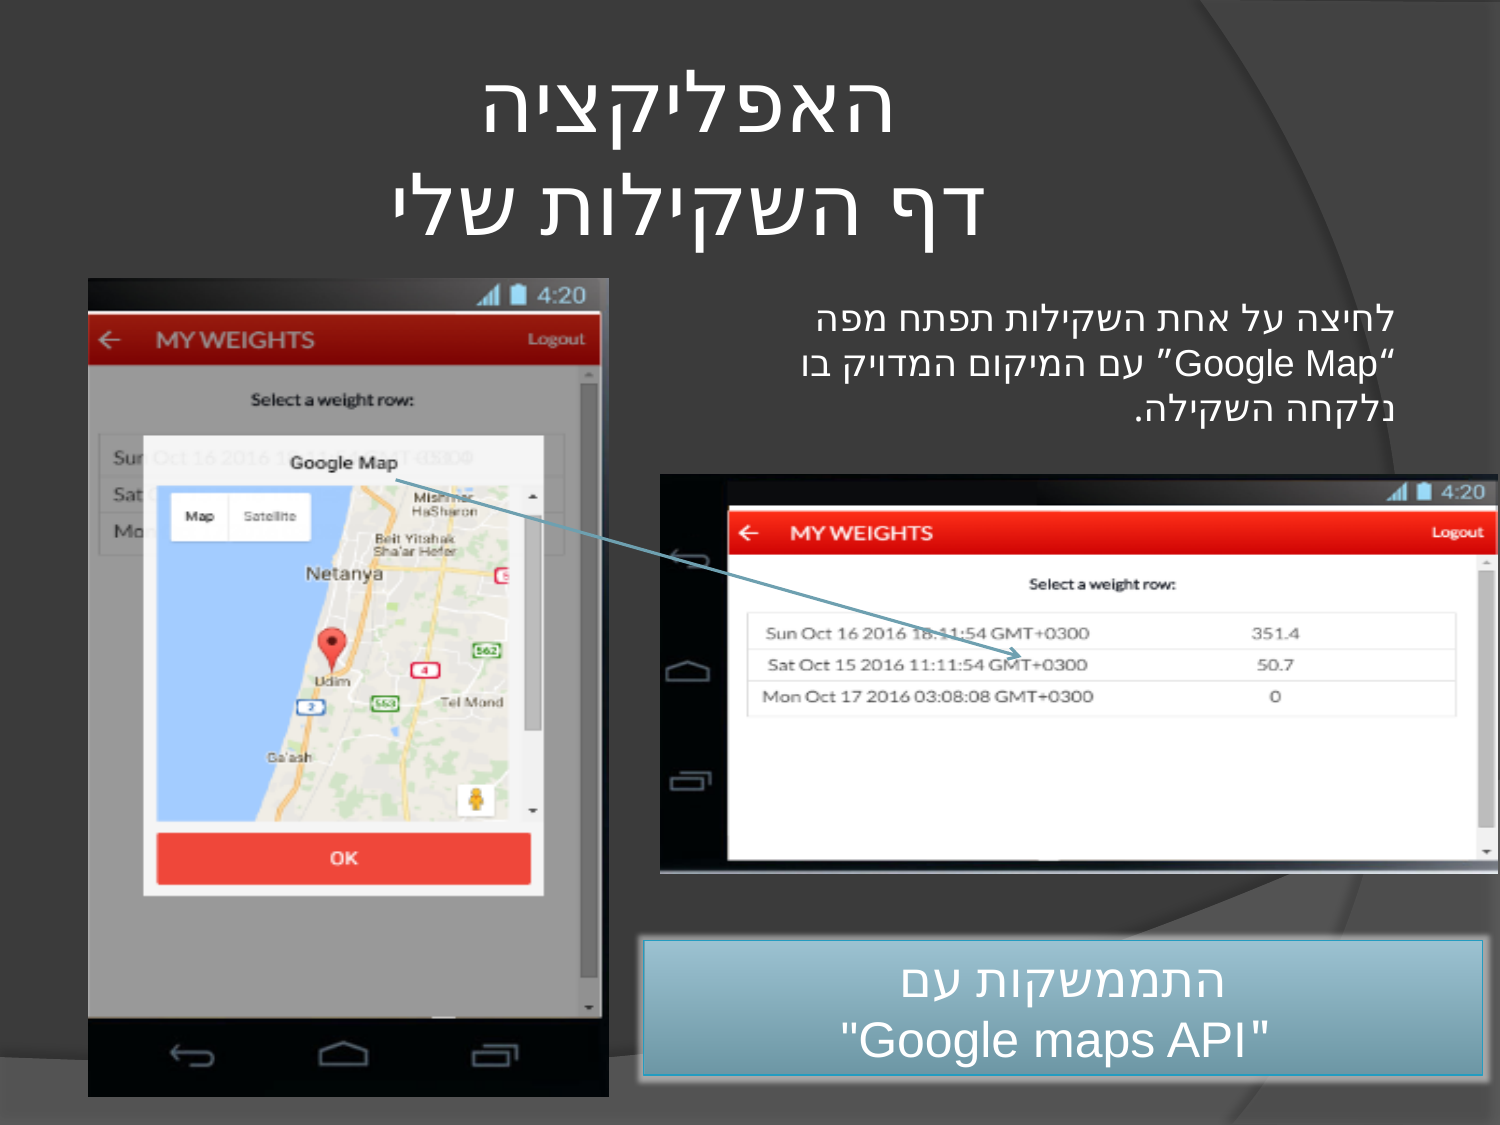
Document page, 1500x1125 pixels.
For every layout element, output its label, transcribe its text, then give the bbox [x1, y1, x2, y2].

title האפליקציה דף השקילות שלי [76, 56, 1302, 244]
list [659, 474, 1498, 874]
text_box התממשקות עם "Google maps API" [643, 940, 1483, 1076]
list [88, 278, 609, 1098]
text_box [395, 479, 1022, 658]
text_box לחיצה על אחת השקילות תפתח מפה “Google Map” עם המיקום המדויק בו נלקחה השקילה. [667, 286, 1412, 437]
